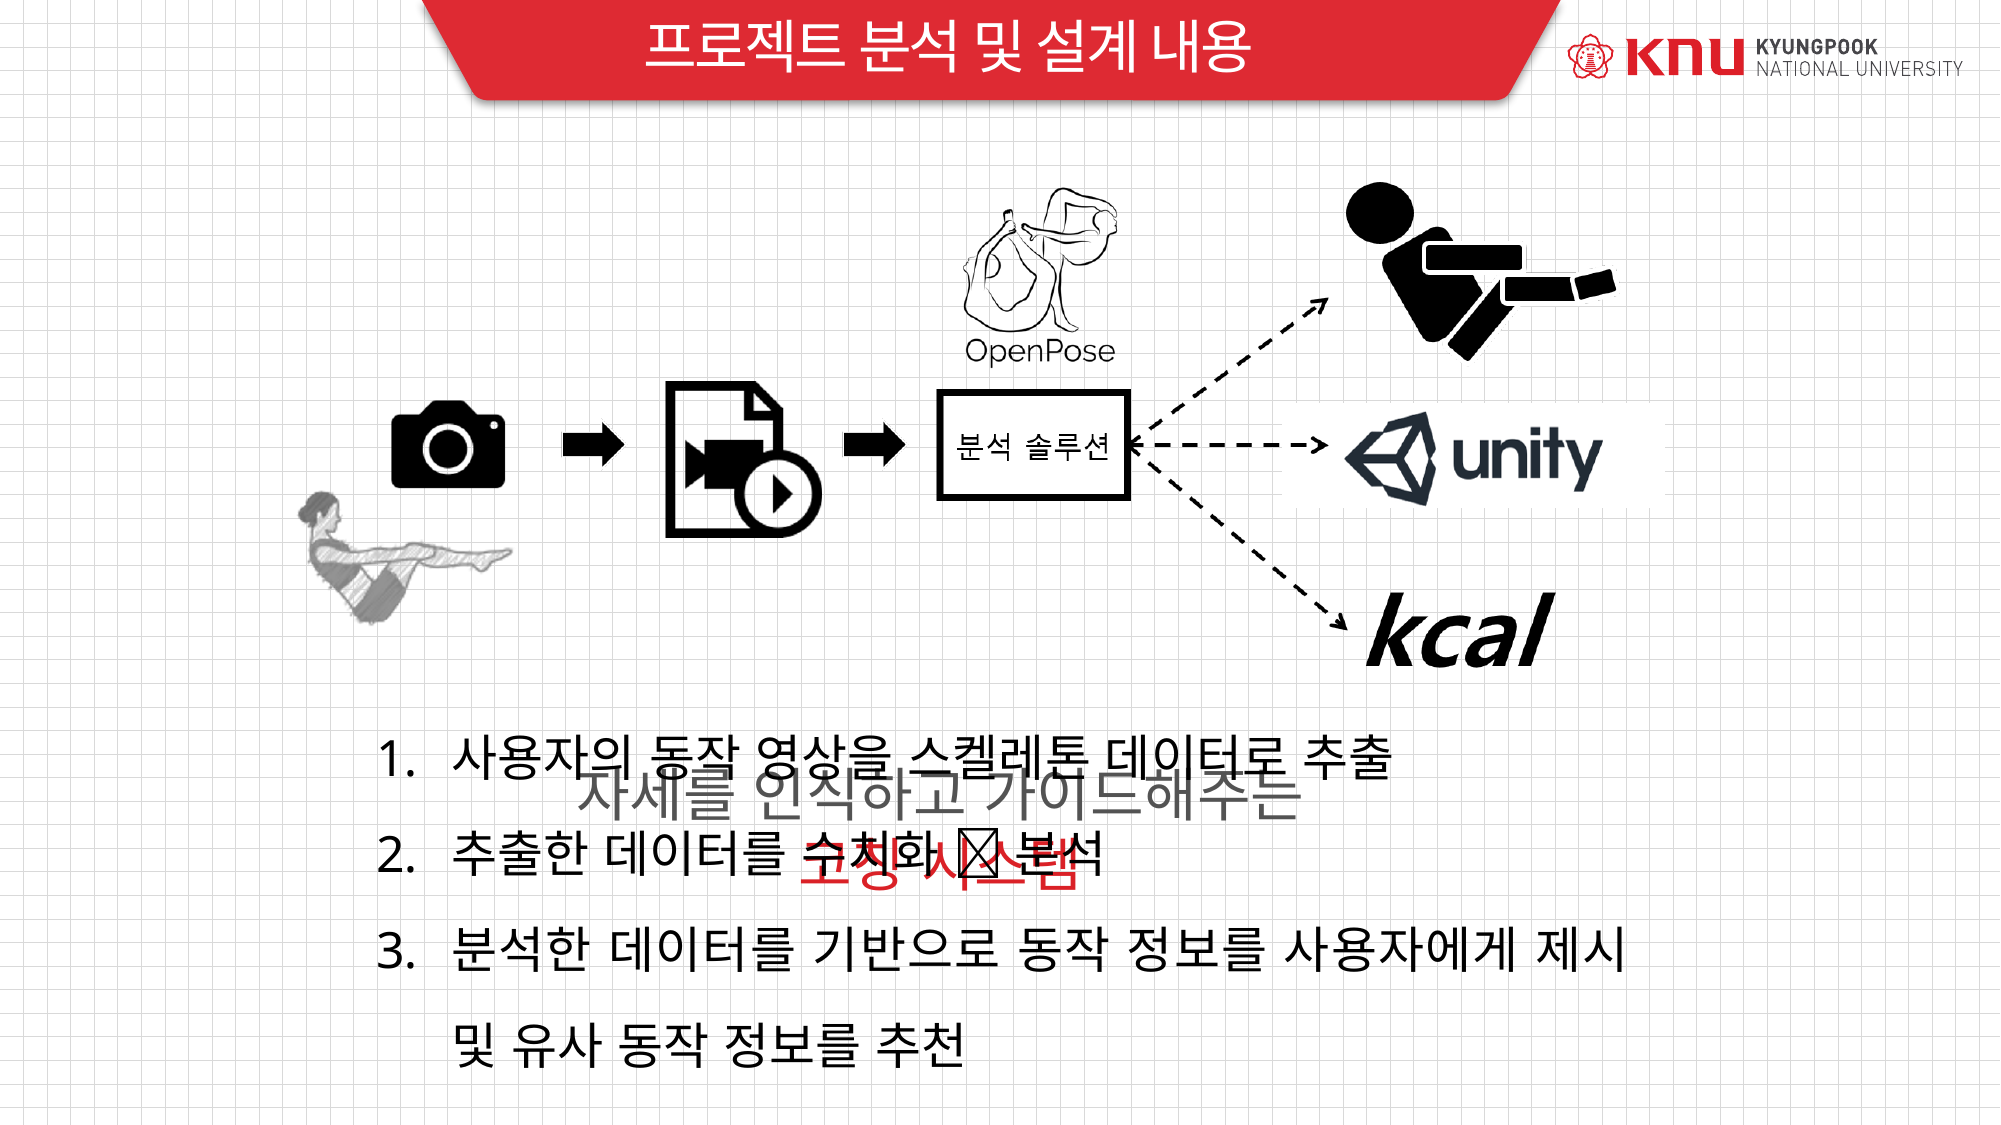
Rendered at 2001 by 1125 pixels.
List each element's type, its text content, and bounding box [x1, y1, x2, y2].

text_box 사용자의 동작 영상을 스켈레톤 데이터로 추출 추출한 데이터를 수치화  분석 분석한 데이터를 기반으로 동작 정보를 사용자에게 제시 및 유사 동작 정보를 추천 [361, 745, 1645, 1082]
picture [1567, 33, 1964, 80]
picture [287, 175, 1665, 745]
text_box [420, 0, 1562, 102]
title 프로젝트 분석 및 설계 내용 [628, 7, 1371, 93]
